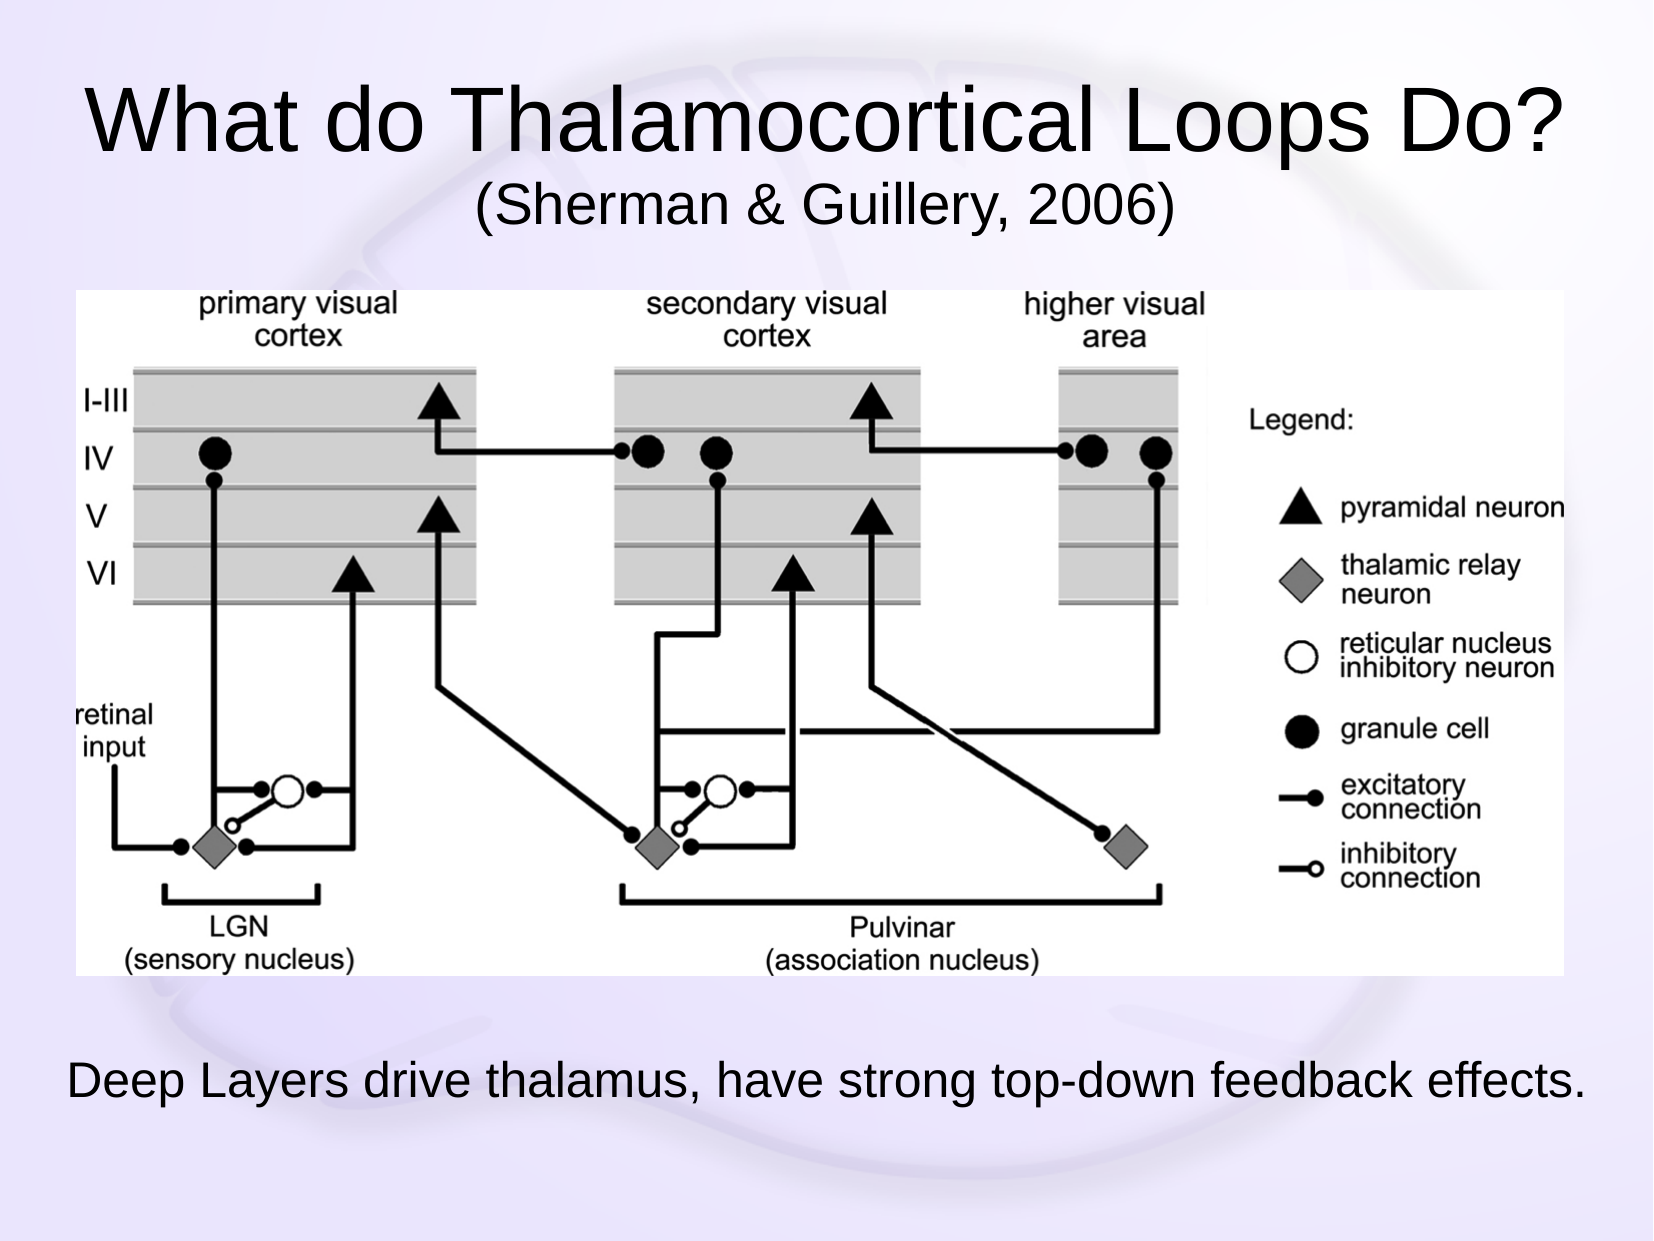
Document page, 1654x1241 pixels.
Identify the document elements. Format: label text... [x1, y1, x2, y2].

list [76, 282, 1565, 982]
picture [0, 0, 1654, 1241]
text_box Deep Layers drive thalamus, have strong top-down feedback effects. [51, 1045, 1627, 1117]
title What do Thalamocortical Loops Do? (Sherman & Guillery, 2006) [82, 49, 1571, 257]
